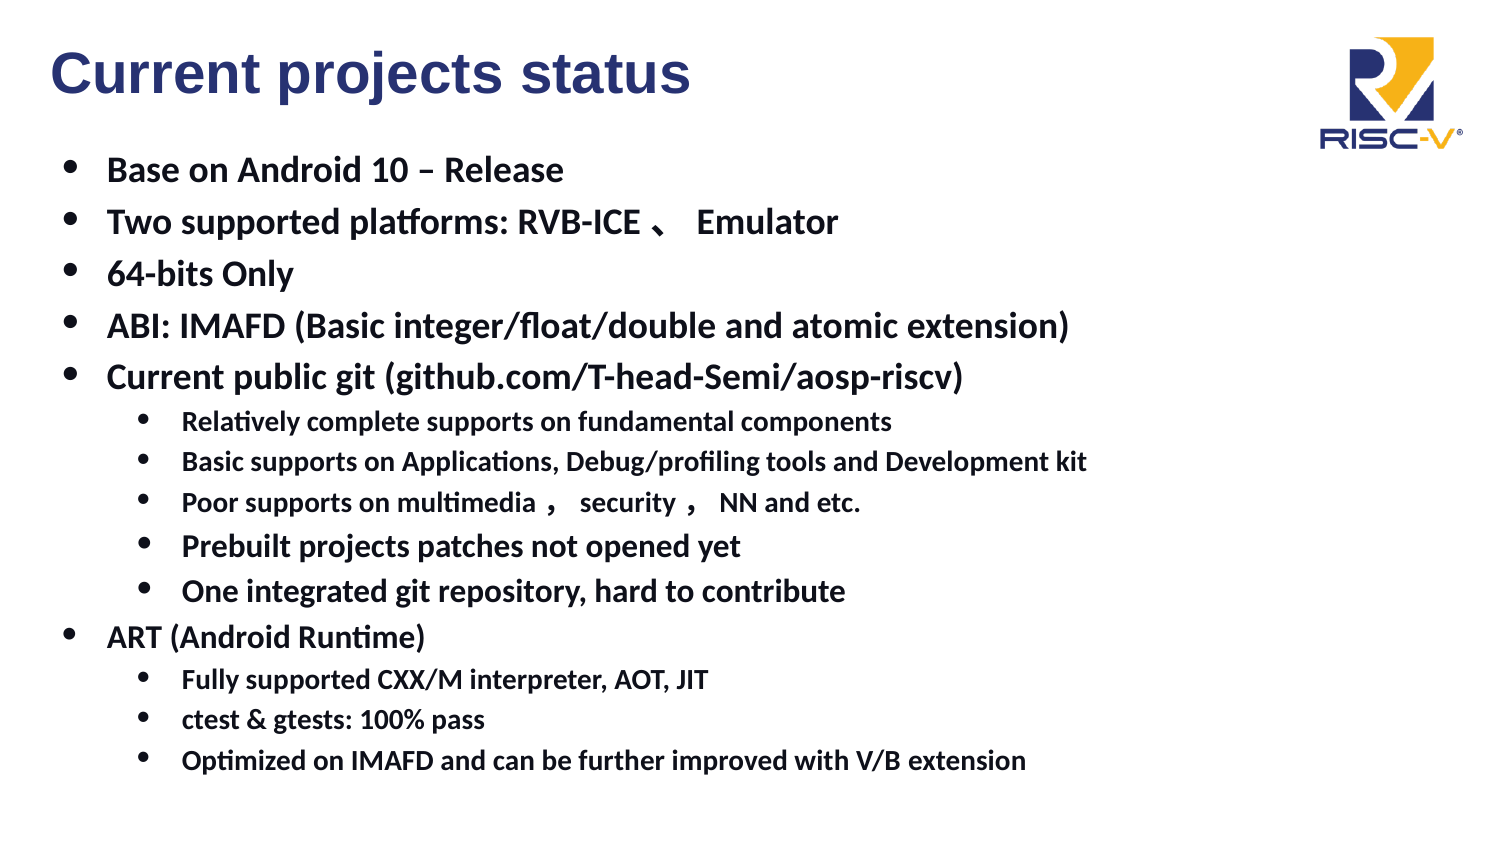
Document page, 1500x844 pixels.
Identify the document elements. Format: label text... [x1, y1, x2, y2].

title Current projects status [39, 31, 1234, 116]
list Base on Android 10 – Release Two supported platforms: RVB-ICE、Emulator 64-bits Only ABI: IMAFD (Basic integer/float/double and atomic extension) Current public git (github.com/T-head-Semi/aosp-riscv) Relatively complete supports on fundamental components Basic supports on Applications, Debug/profiling tools and Development kit Poor supports on multimedia，security，NN and etc. Prebuilt projects patches not opened yet One integrated git repository, hard to contribute ART (Android Runtime) Fully supported CXX/M interpreter, AOT, JIT ctest & gtests: 100% pass Optimized on IMAFD and can be further improved with V/B extension [39, 133, 1421, 786]
picture [1320, 37, 1463, 149]
